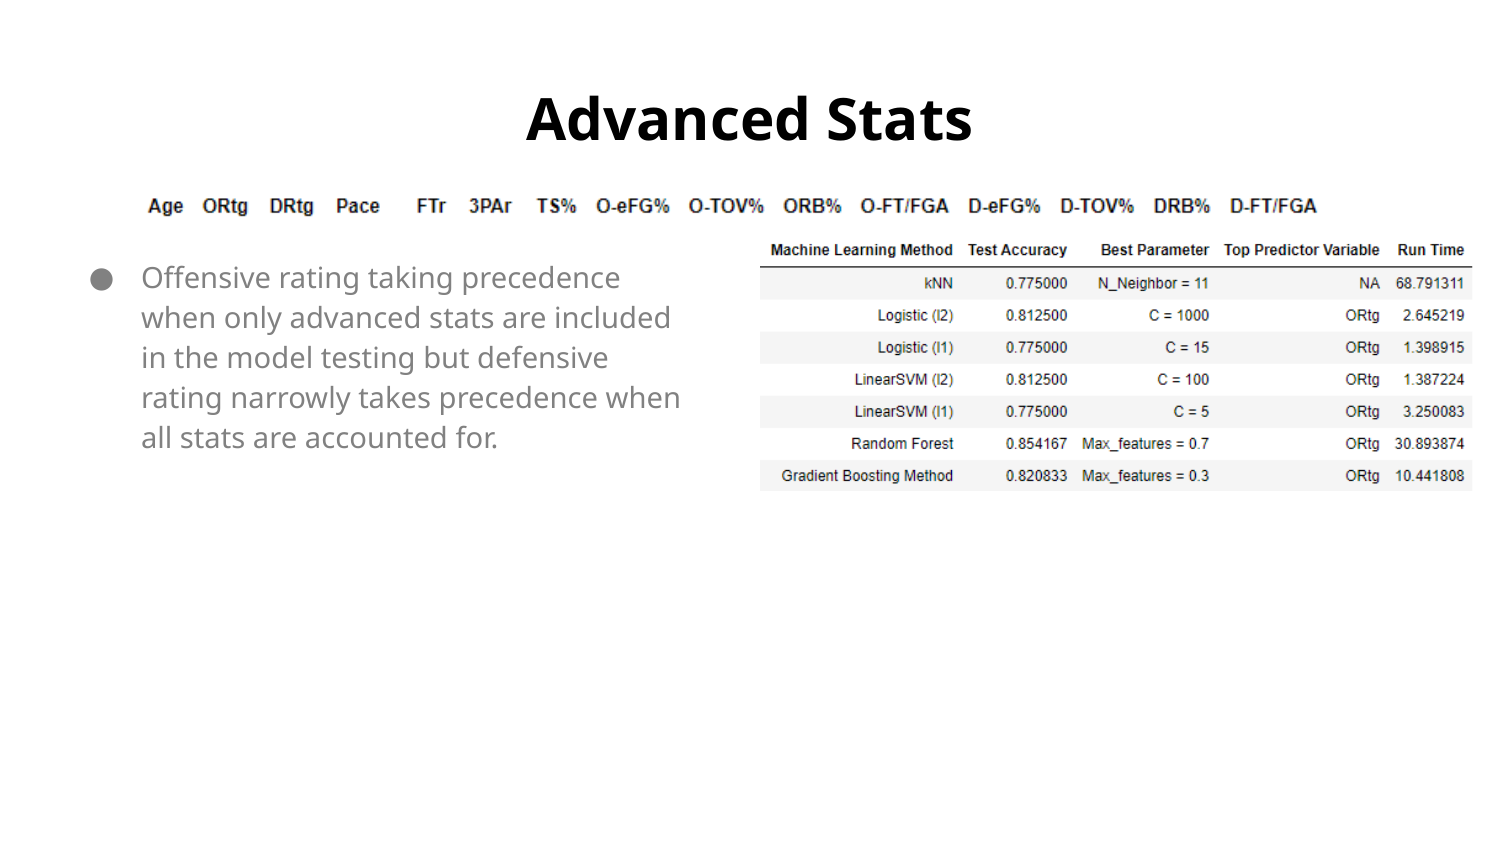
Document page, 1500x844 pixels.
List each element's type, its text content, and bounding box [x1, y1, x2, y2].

list Offensive rating taking precedence when only advanced stats are included in the model testing but defensive rating narrowly takes precedence when all stats are accounted for. [51, 239, 708, 800]
picture [760, 238, 1476, 491]
title Advanced Stats [75, 67, 1425, 162]
picture [139, 185, 1336, 229]
